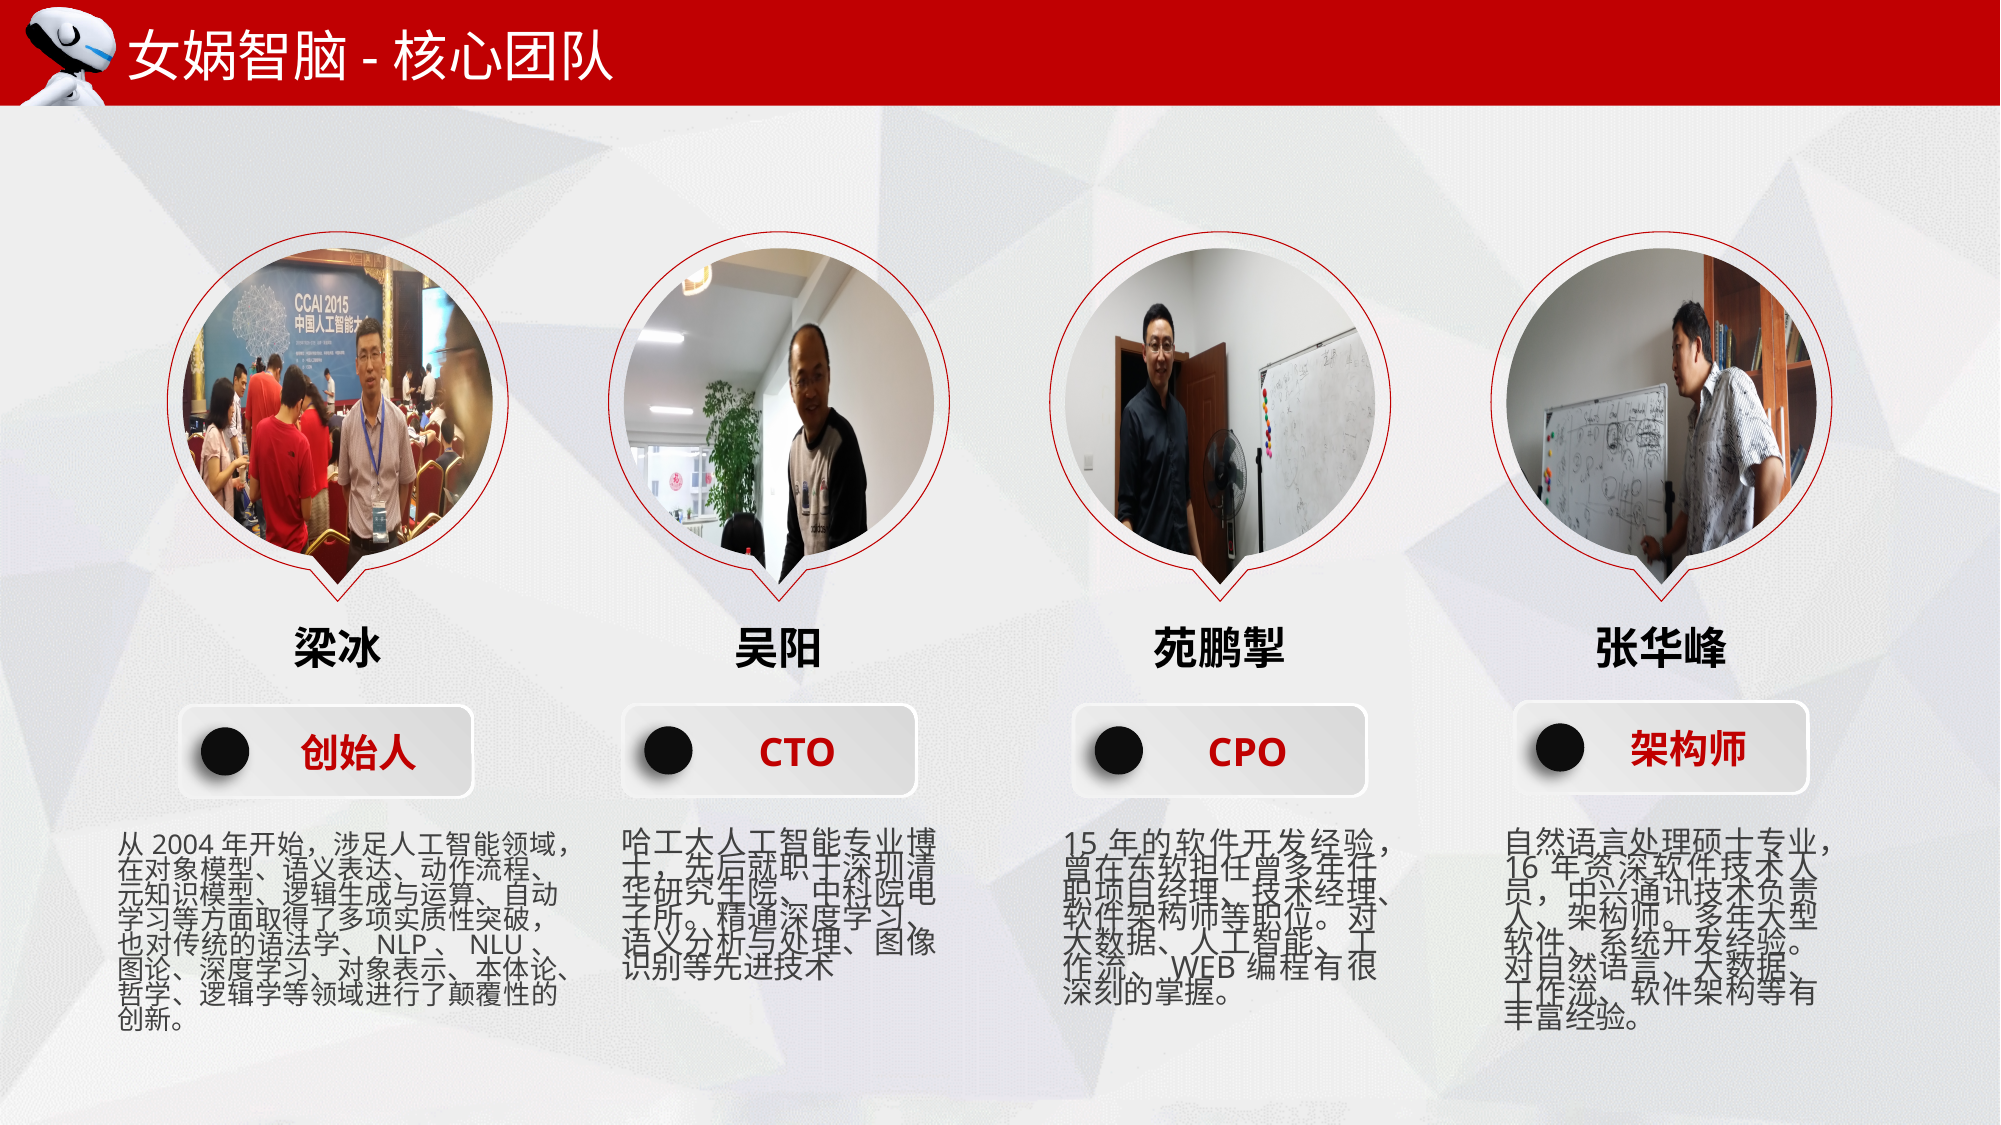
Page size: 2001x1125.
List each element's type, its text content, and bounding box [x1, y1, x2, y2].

text_box [1047, 229, 1393, 604]
picture [0, 2, 134, 106]
text_box 自然语言处理硕士专业，16年资深软件技术人员，中兴通讯技术负责人、架构师。多年大型软件、系统开发经验。对自然语言、大数据、工作流、软件架构等有丰富经验。 [1503, 835, 1819, 1035]
text_box [133, 0, 2000, 108]
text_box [1071, 702, 1369, 798]
text_box 哈工大人工智能专业博士，先后就职于深圳清华研究生院、中科院电子所。精通深度学习、语义分析与处理、图像识别等先进技术 [621, 835, 937, 986]
text_box 梁冰 [225, 620, 450, 688]
text_box 张华峰 [1549, 620, 1774, 688]
text_box [1488, 229, 1834, 604]
text_box 苑鹏掣 [1107, 620, 1333, 688]
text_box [1512, 699, 1811, 795]
text_box [165, 229, 511, 604]
text_box 吴阳 [666, 620, 892, 688]
text_box 从2004年开始，涉足人工智能领域，在对象模型、语义表达、动作流程、元知识模型、逻辑生成与运算、自动学习等方面取得了多项实质性突破，也对传统的语法学、NLP、NLU、图论、深度学习、对象表示、本体论、哲学、逻辑学等领域进行了颠覆性的创新。 [117, 835, 558, 1036]
text_box 女娲智脑-核心团队 [139, 13, 827, 96]
text_box [606, 229, 952, 604]
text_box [177, 703, 475, 799]
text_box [621, 702, 919, 798]
picture [0, 108, 2000, 1125]
text_box 15年的软件开发经验，曾在东软担任曾多年任职项目经理、技术经理、软件架构师等职位。对大数据、人工智能、工作流、WEB编程有很深刻的掌握。 [1062, 835, 1378, 1011]
